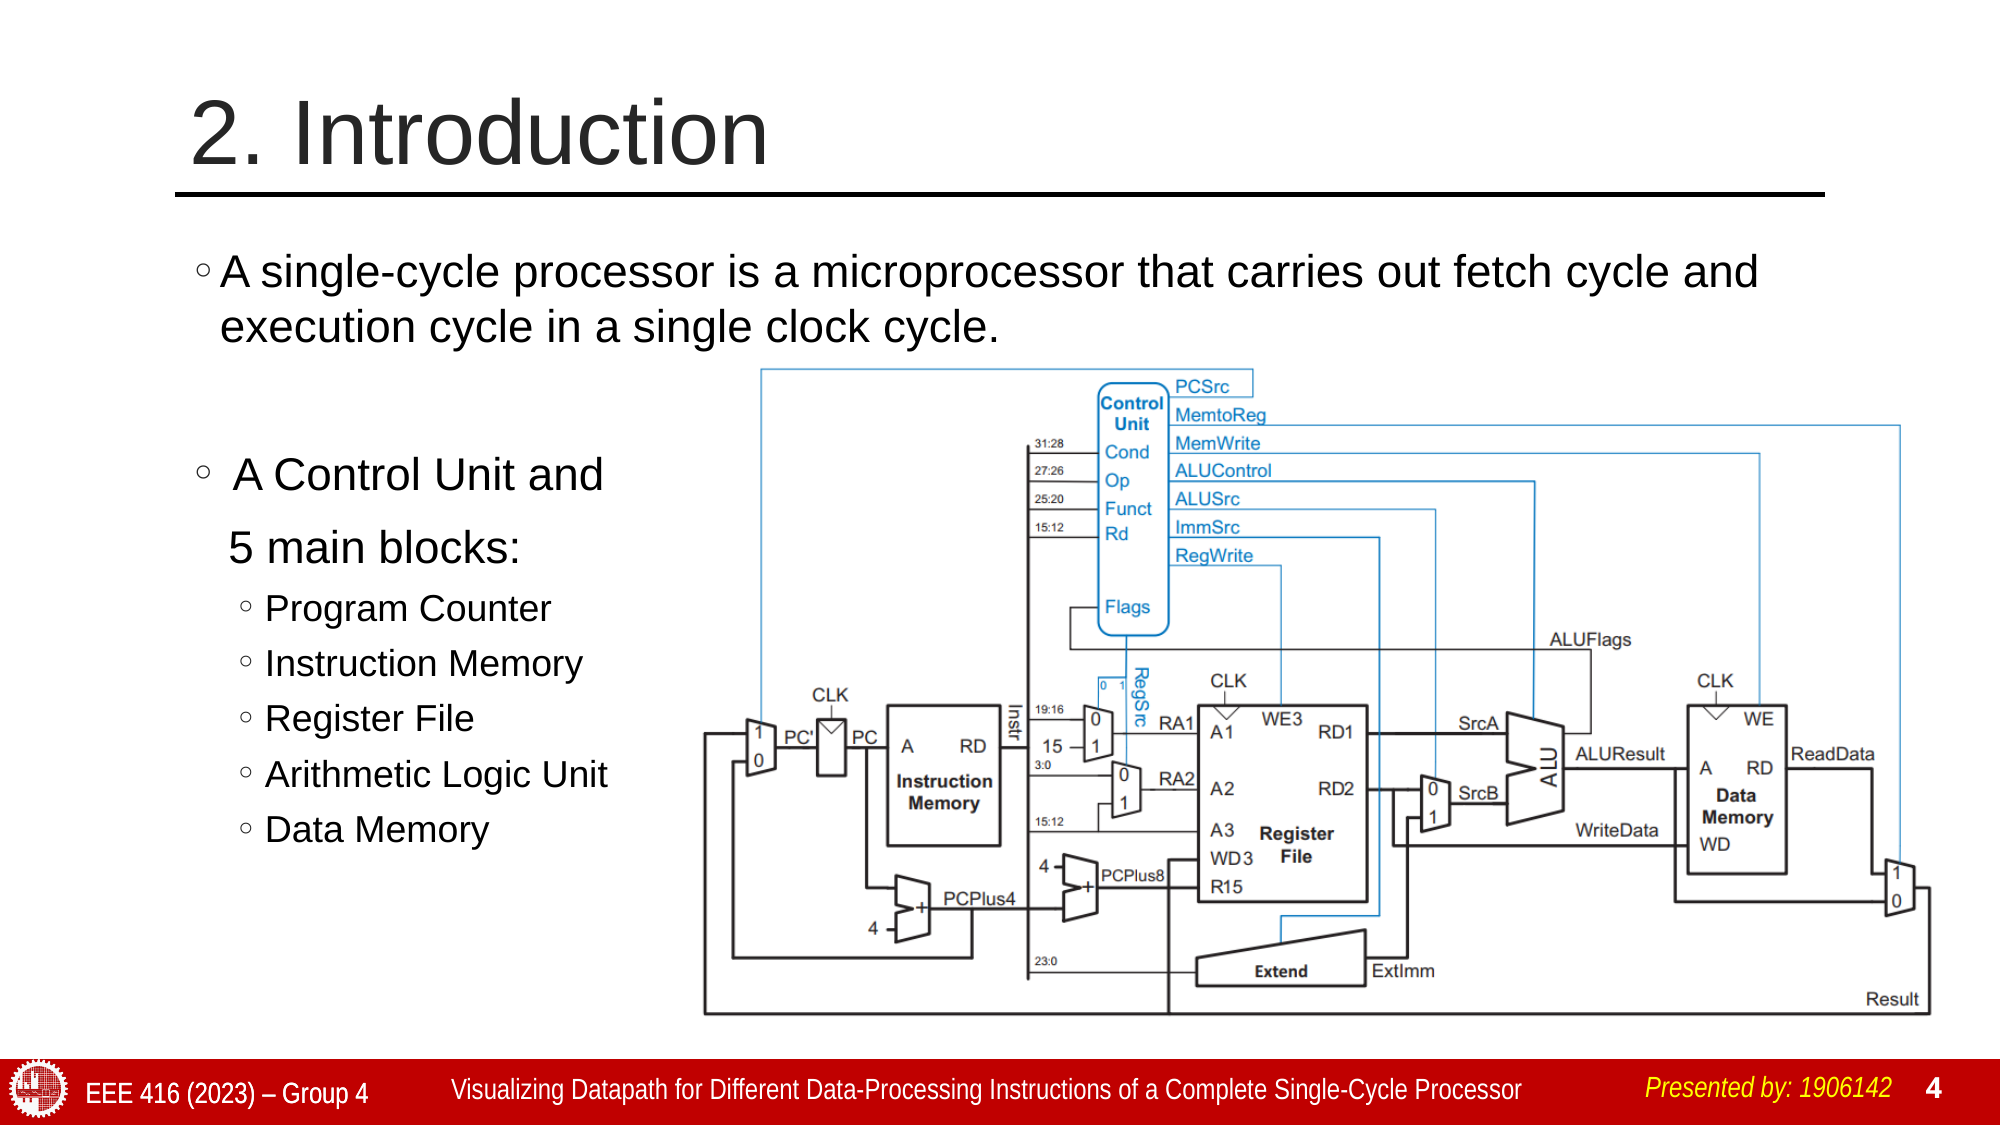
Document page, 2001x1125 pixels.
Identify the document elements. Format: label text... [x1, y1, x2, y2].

picture [643, 356, 2000, 1035]
list A single-cycle processor is a microprocessor that carries out fetch cycle and execution cycle in a single clock cycle. A Control Unit and 5 main blocks: Program Counter Instruction Memory Register File Arithmetic Logic Unit Data Memory [174, 234, 1825, 980]
slide_number 4 [1871, 1066, 1958, 1118]
title 2. Introduction [174, 75, 1825, 192]
picture [8, 1059, 71, 1118]
text_box Presented by: 1906142 [1630, 1061, 1908, 1112]
slide_number EEE 416 (2023) – Group 4 [70, 1066, 395, 1125]
footer Visualizing Datapath for Different Data-Processing Instructions of a Complete Single-Cycle Processor [436, 1063, 1564, 1125]
